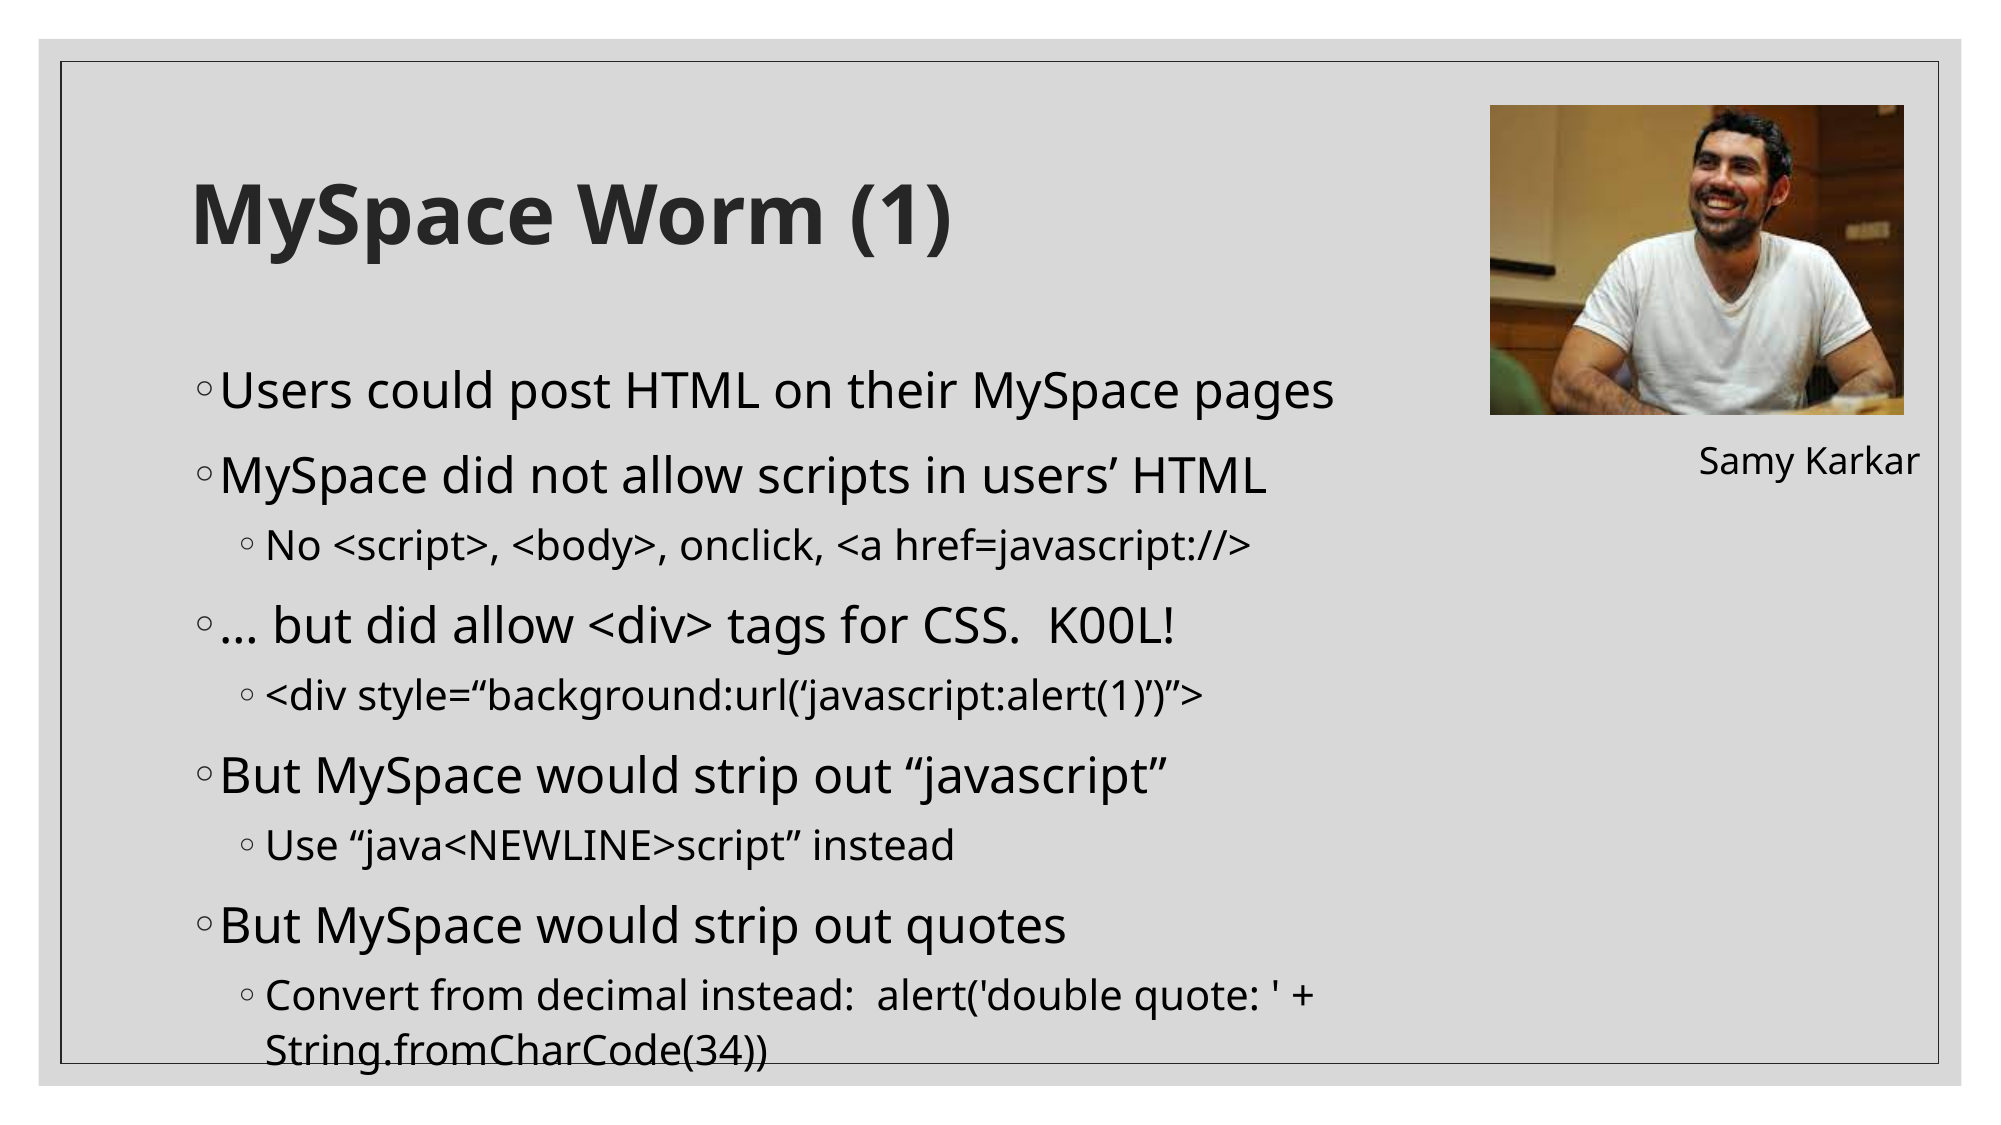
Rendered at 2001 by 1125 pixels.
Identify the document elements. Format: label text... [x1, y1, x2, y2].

list Users could post HTML on their MySpace pages MySpace did not allow scripts in users’ HTML No <script>, <body>, onclick, <a href=javascript://> … but did allow <div> tags for CSS. K00L! <div style=“background:url(‘javascript:alert(1)’)”> But MySpace would strip out “javascript” Use “java<NEWLINE>script” instead But MySpace would strip out quotes Convert from decimal instead: alert('double quote: ' + String.fromCharCode(34)) [174, 345, 1825, 1048]
picture [1490, 105, 1904, 415]
title MySpace Worm (1) [174, 105, 1485, 331]
text_box Samy Karkar [1684, 429, 1936, 490]
